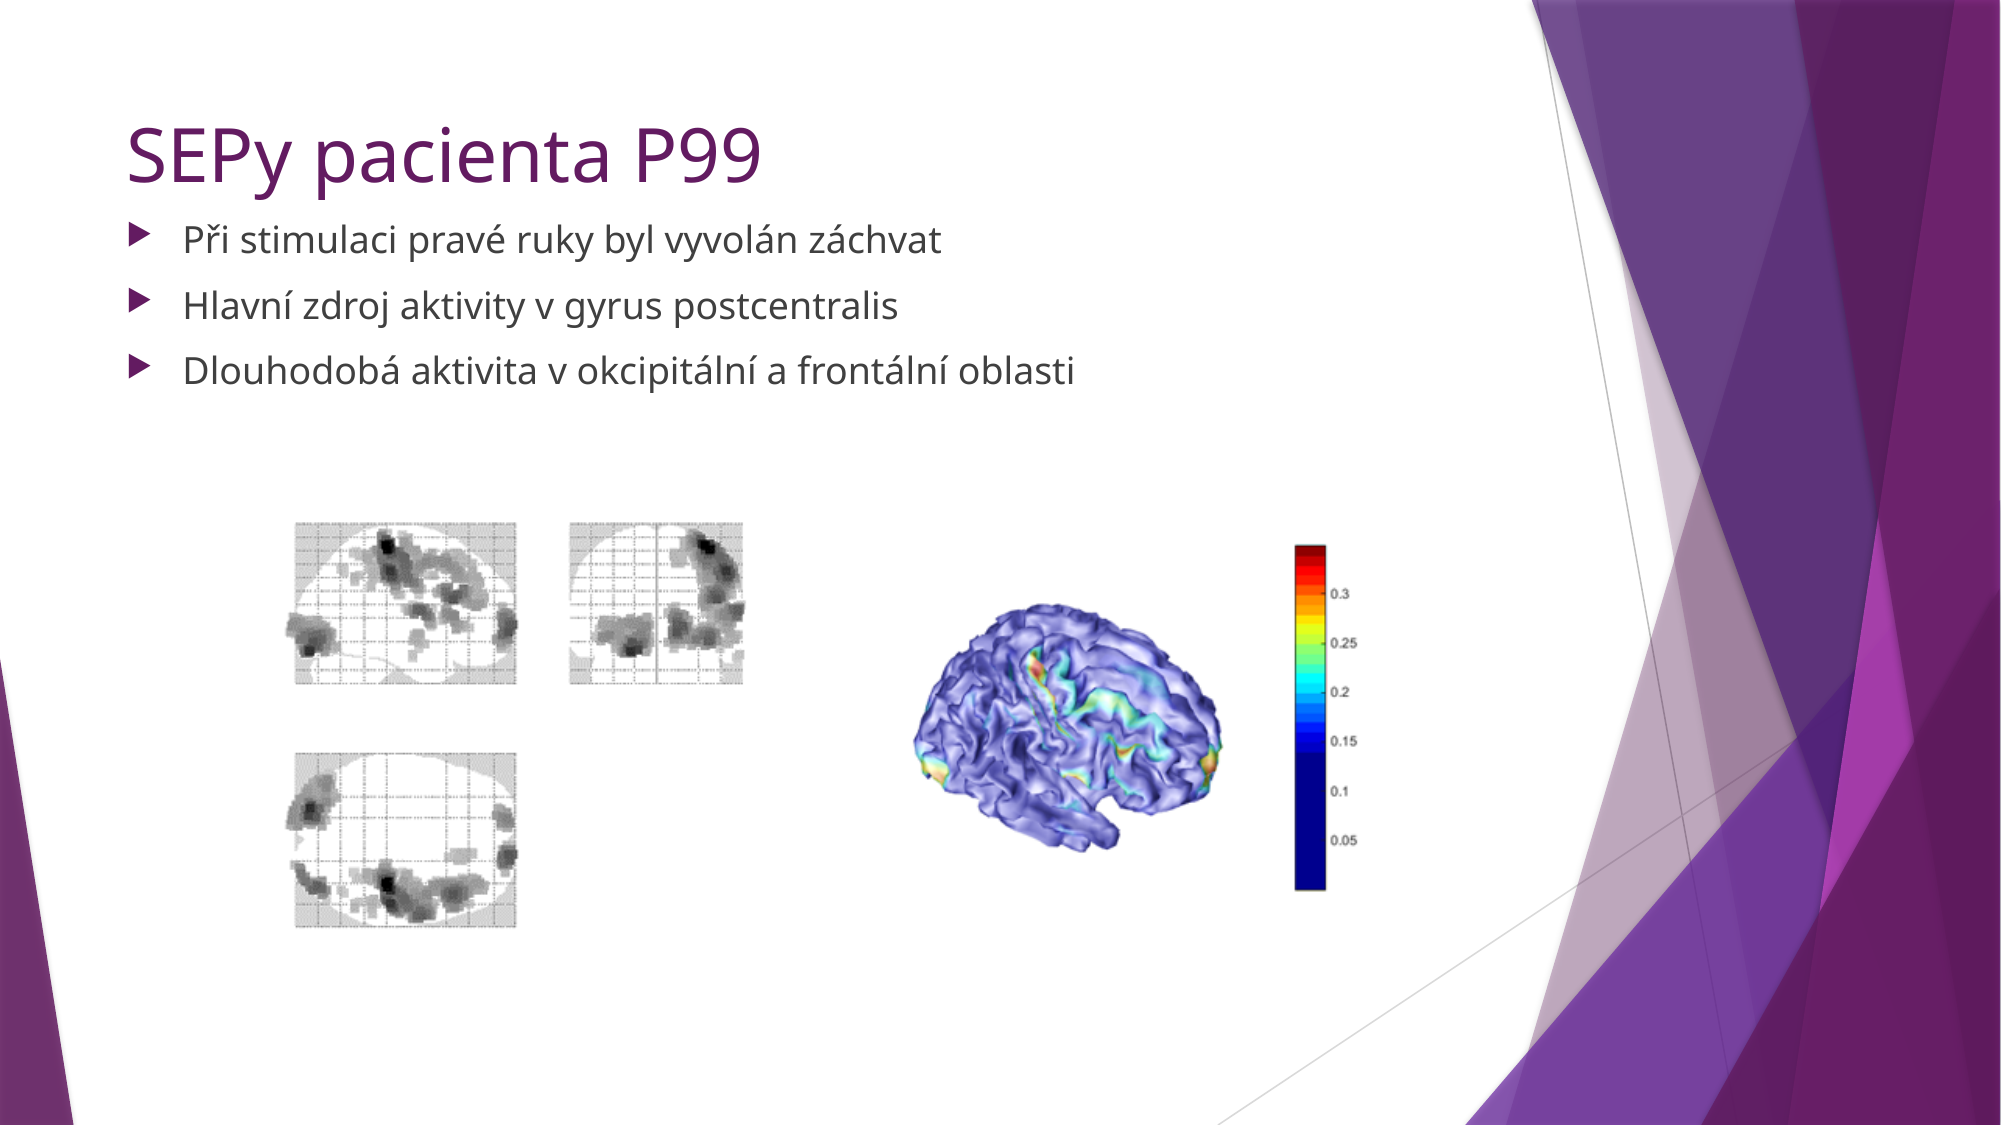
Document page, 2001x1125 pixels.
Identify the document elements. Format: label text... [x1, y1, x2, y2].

list Při stimulaci pravé ruky byl vyvolán záchvat Hlavní zdroj aktivity v gyrus postcentralis Dlouhodobá aktivita v okcipitální a frontální oblasti [111, 208, 1522, 845]
picture [847, 492, 1376, 965]
picture [253, 492, 782, 966]
title SEPy pacienta P99 [111, 99, 1522, 208]
